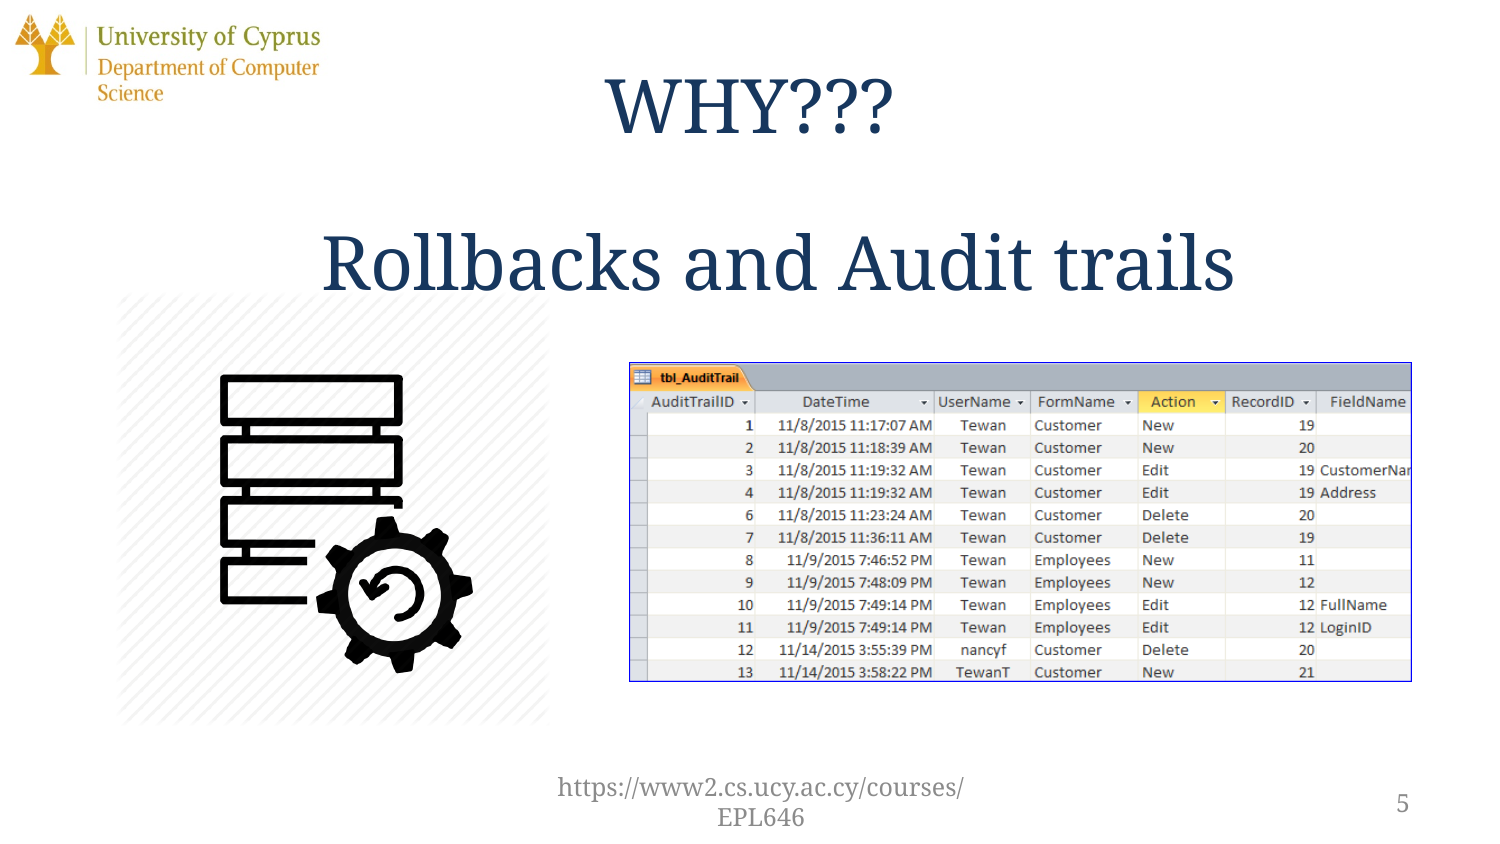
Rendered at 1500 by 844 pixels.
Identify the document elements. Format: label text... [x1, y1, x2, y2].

title WHY??? [75, 33, 1425, 175]
list Rollbacks and Audit trails [88, 207, 1471, 765]
picture [628, 362, 1412, 682]
slide_number 5 [1074, 782, 1425, 827]
picture [0, 0, 341, 132]
footer https://www2.cs.ucy.ac.cy/courses/EPL646 [512, 776, 1010, 827]
picture [115, 291, 550, 726]
